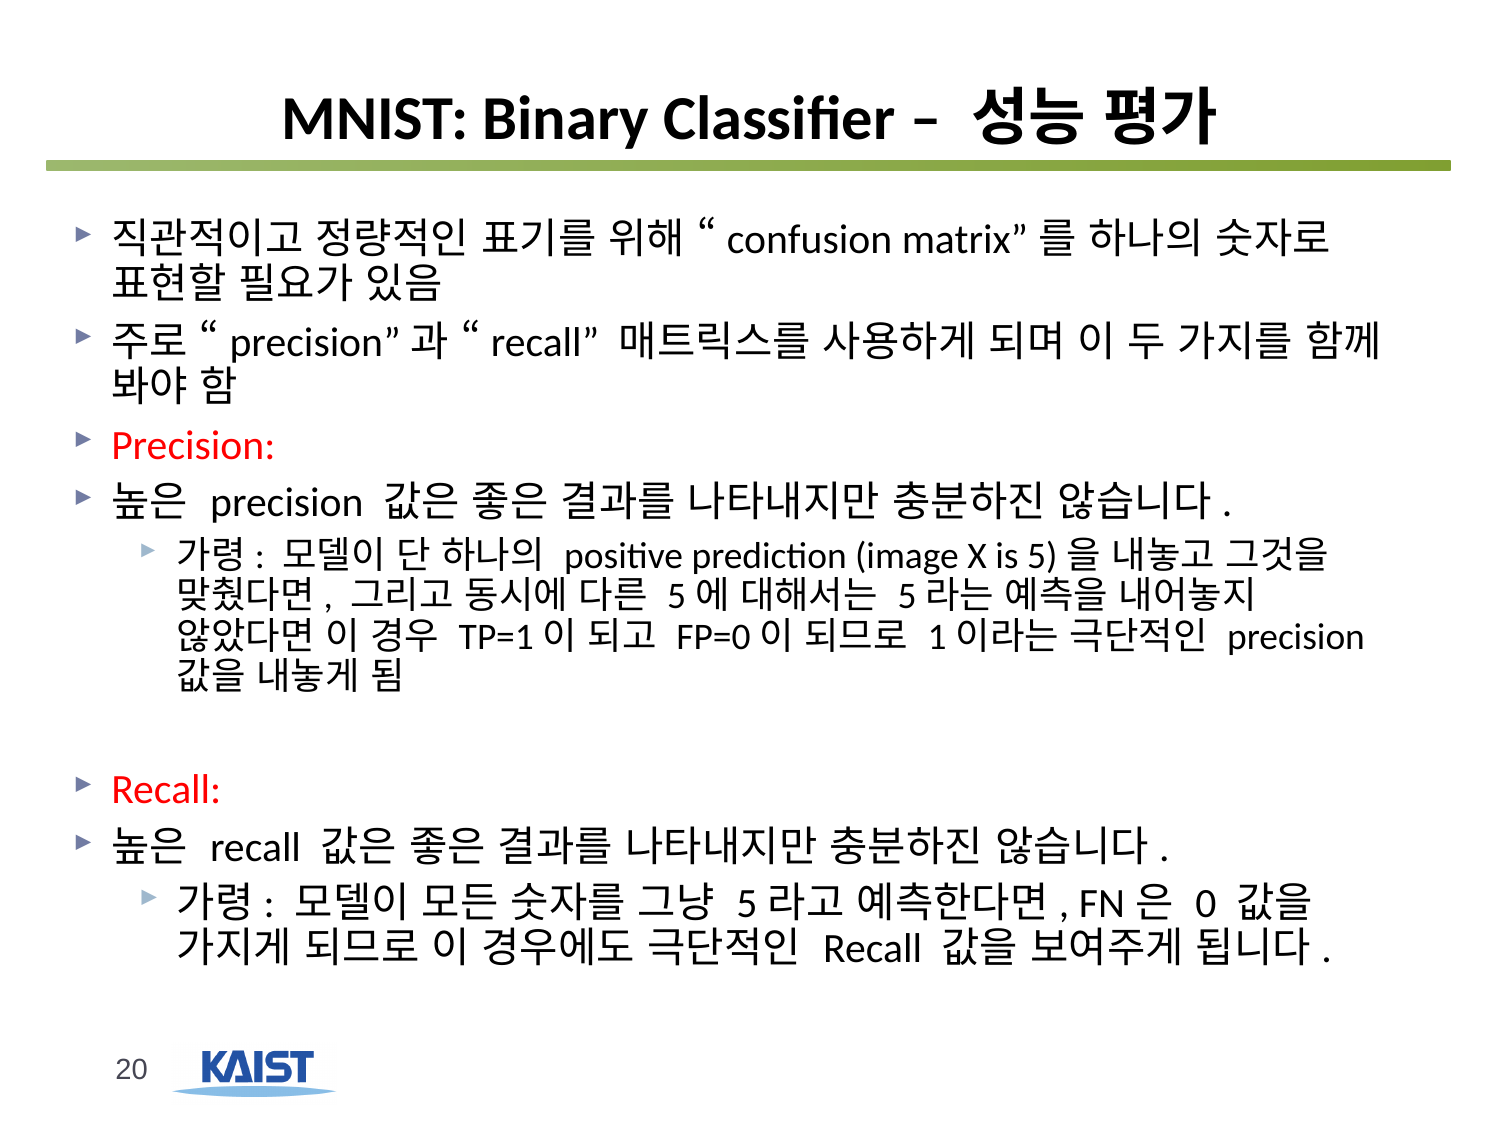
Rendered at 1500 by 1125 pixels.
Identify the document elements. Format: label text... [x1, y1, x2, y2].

slide_number 20 [100, 1042, 426, 1103]
title MNIST: Binary Classifier – 성능 평가 [0, 0, 1500, 160]
